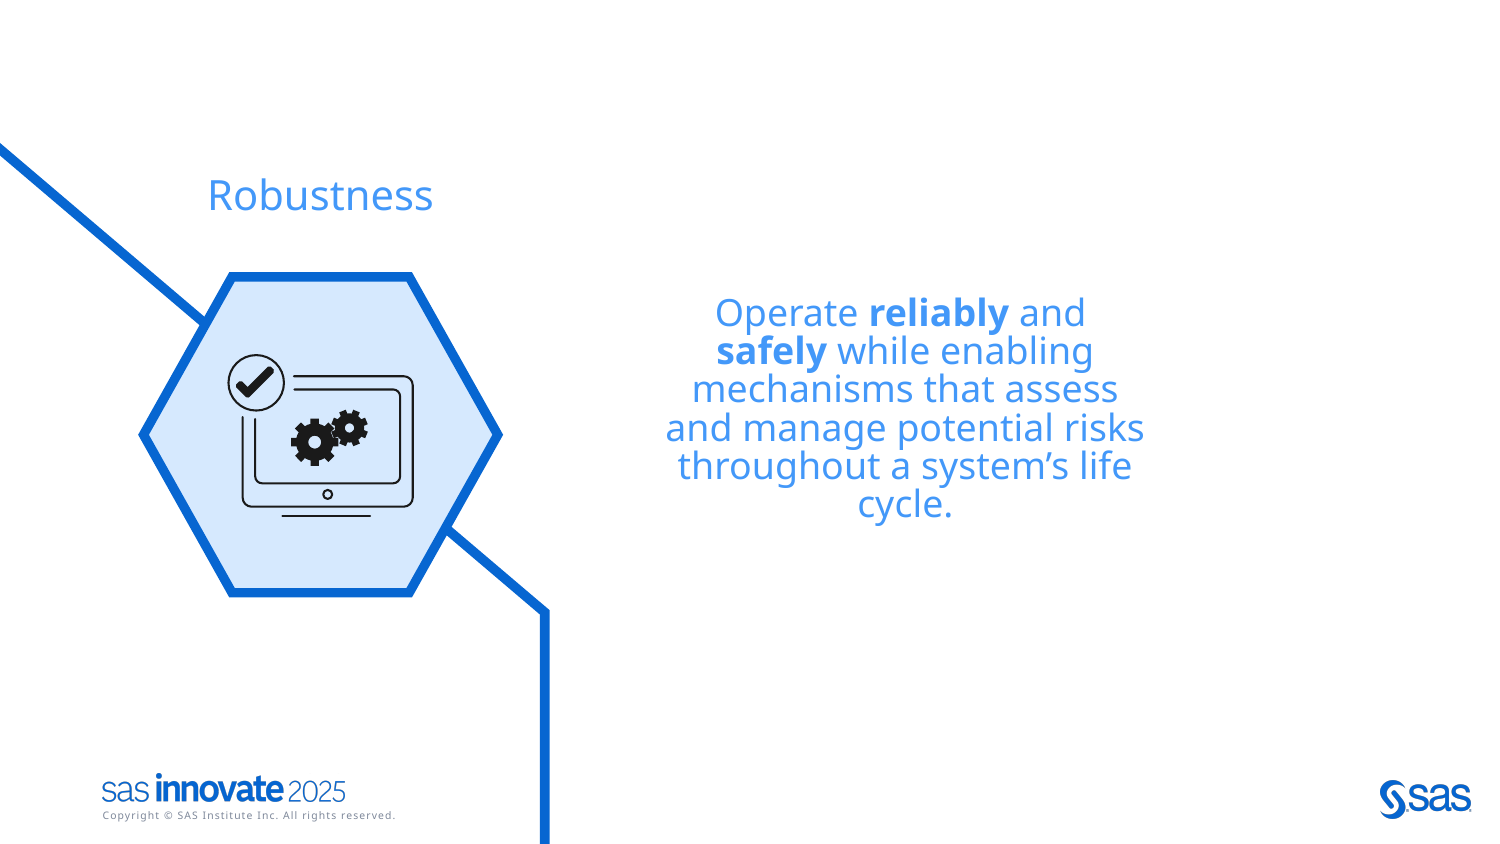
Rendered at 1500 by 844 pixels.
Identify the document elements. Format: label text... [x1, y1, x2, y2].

picture [102, 773, 345, 802]
list Robustness [153, 139, 488, 256]
picture [1380, 780, 1472, 819]
list Operate reliably and safely while enabling mechanisms that assess and manage potential risks throughout a system’s life cycle. [657, 312, 1154, 509]
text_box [228, 355, 413, 519]
